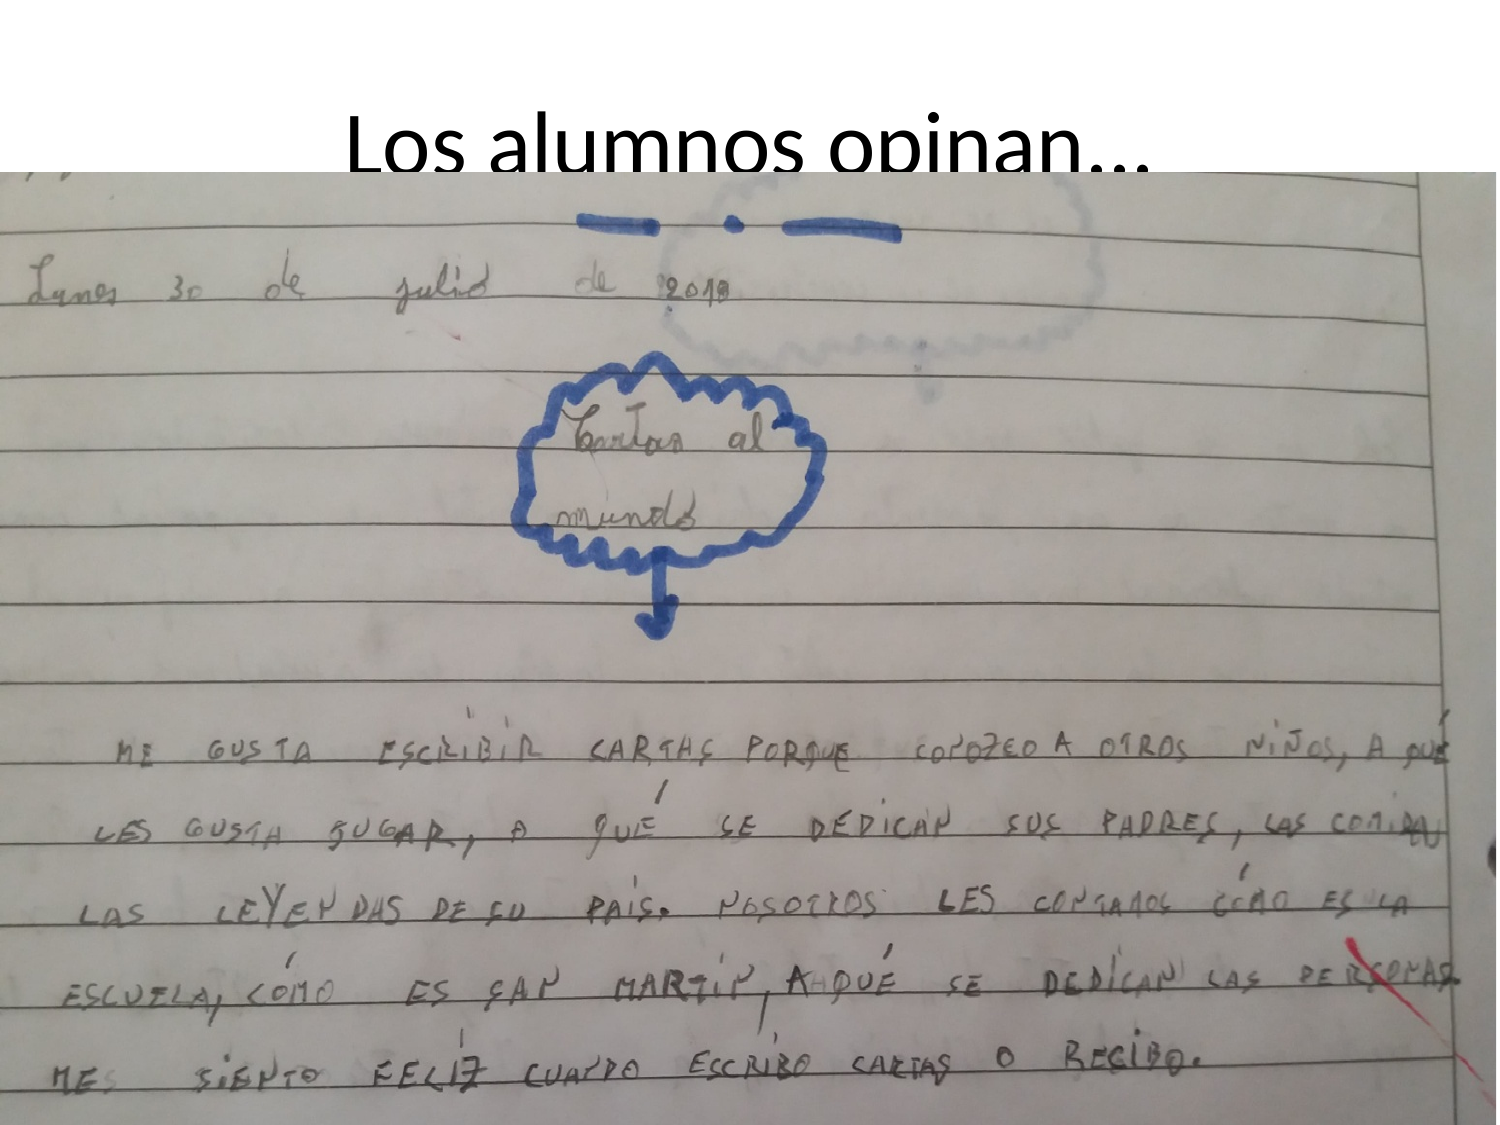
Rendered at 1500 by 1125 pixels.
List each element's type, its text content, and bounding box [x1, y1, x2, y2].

title Los alumnos opinan... [75, 45, 1425, 171]
picture [0, 172, 1497, 1125]
